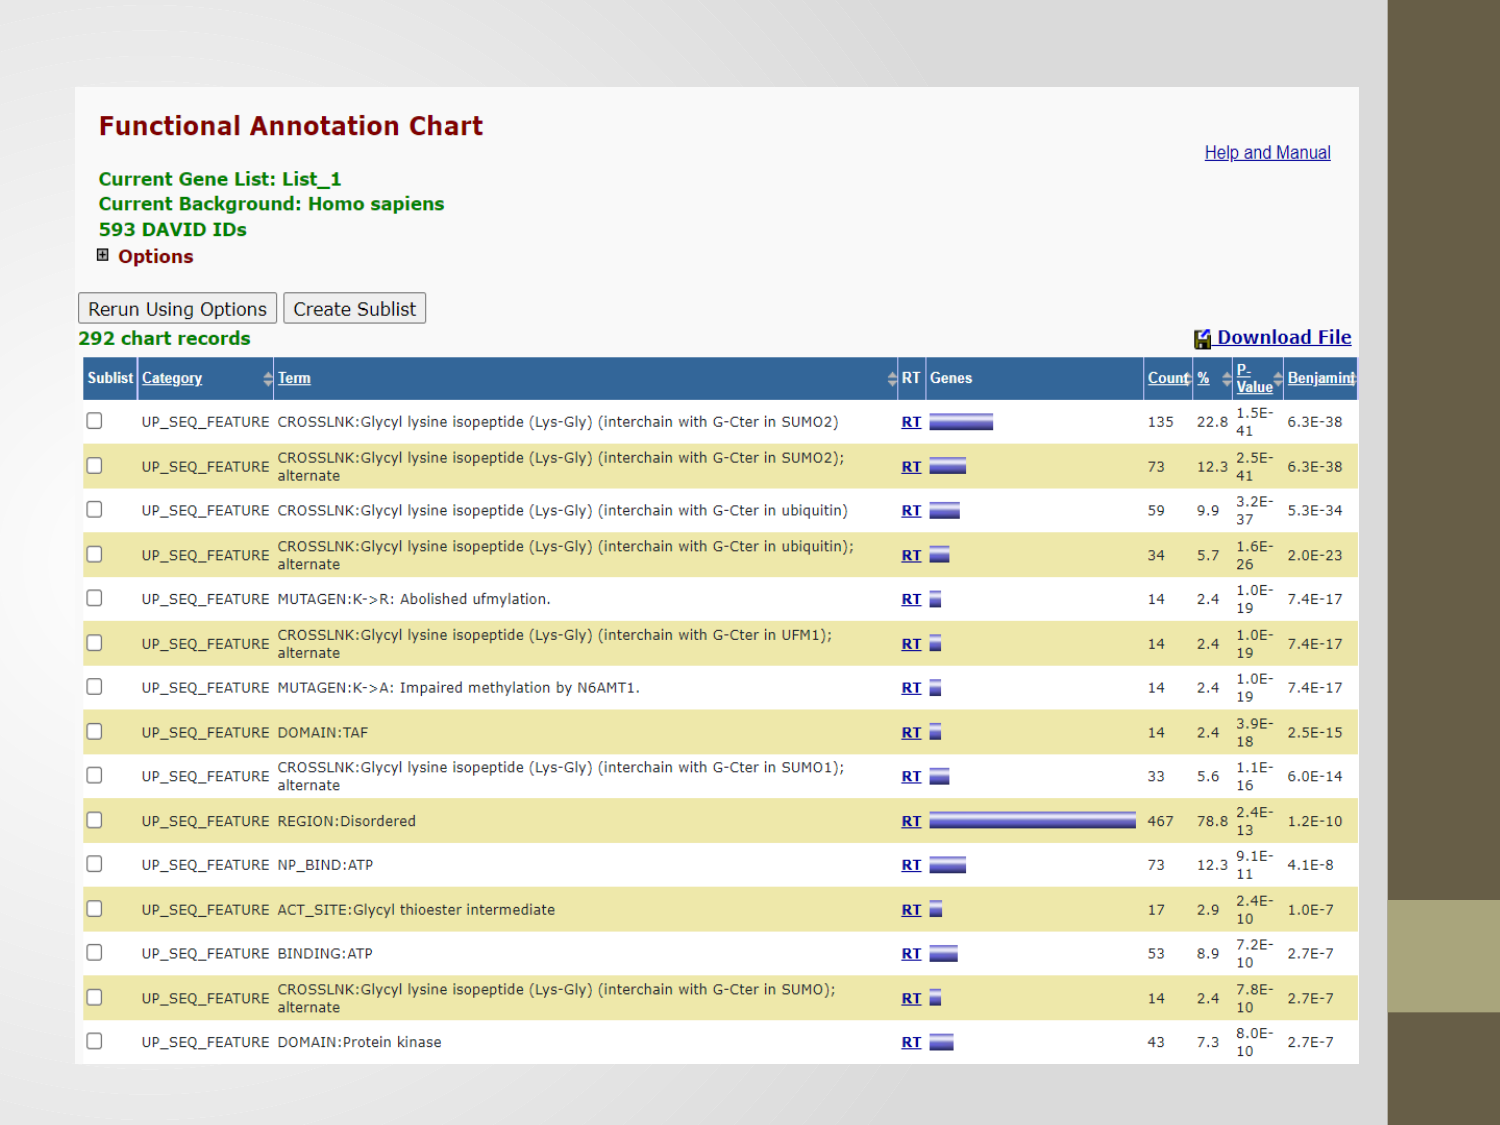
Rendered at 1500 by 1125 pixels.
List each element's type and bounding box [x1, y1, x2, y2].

picture [74, 86, 1359, 1065]
